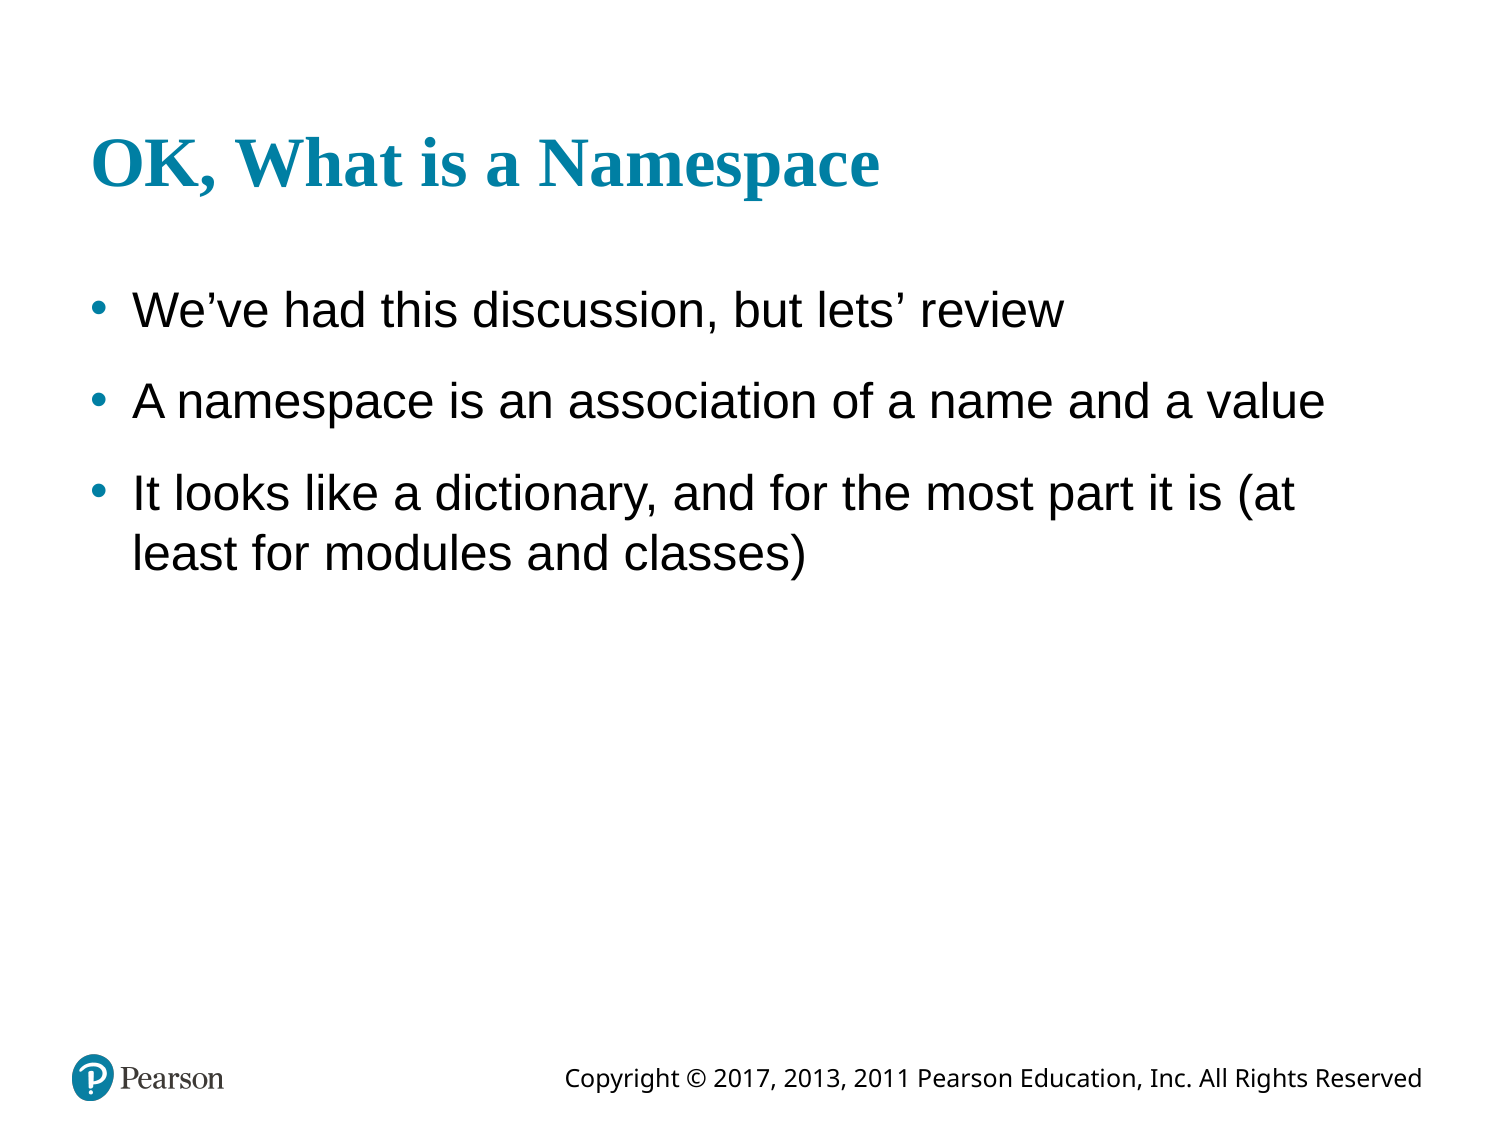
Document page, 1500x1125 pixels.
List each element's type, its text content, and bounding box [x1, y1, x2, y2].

picture [72, 1087, 83, 1101]
list We’ve had this discussion, but lets’ review A namespace is an association of a name and a value It looks like a dictionary, and for the most part it is (at least for modules and classes) [75, 262, 1425, 1005]
title OK, What is a Namespace [75, 35, 1425, 216]
picture [98, 1054, 224, 1101]
picture [72, 1054, 88, 1070]
picture [80, 1063, 106, 1088]
